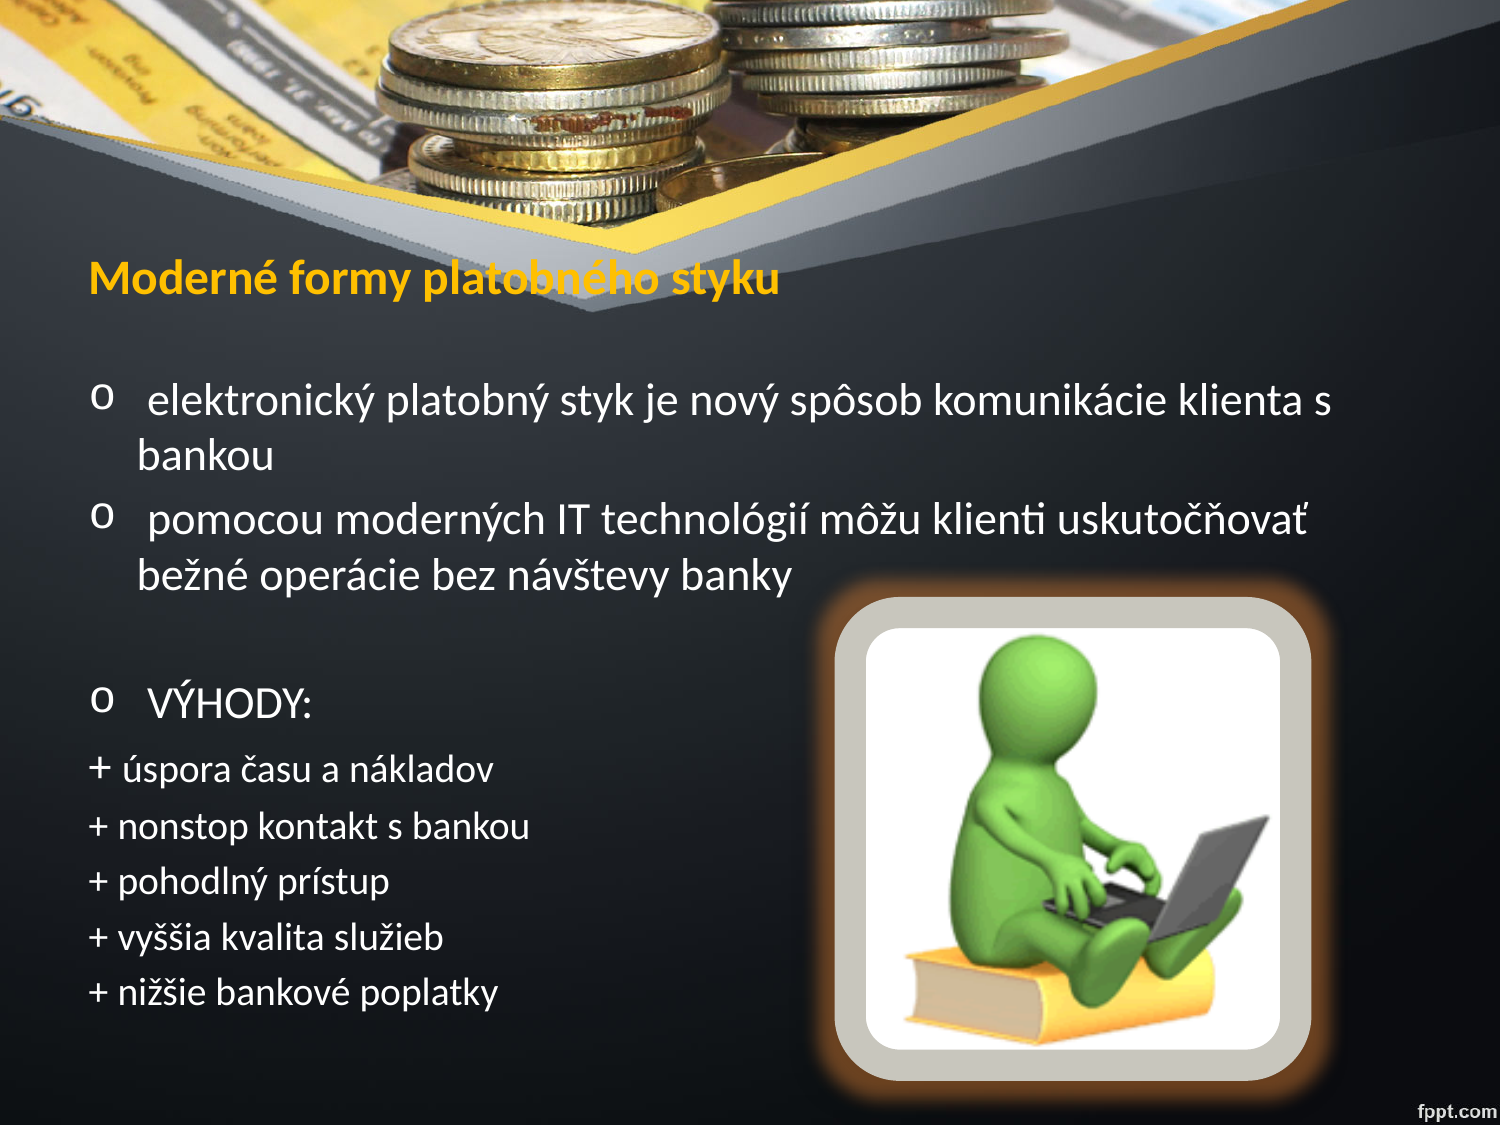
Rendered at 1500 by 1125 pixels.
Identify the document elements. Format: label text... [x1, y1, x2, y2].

title Moderné formy platobného styku [73, 236, 1424, 312]
picture [0, 0, 1500, 1125]
list elektronický platobný styk je nový spôsob komunikácie klienta s bankou pomocou moderných IT technológií môžu klienti uskutočňovať bežné operácie bez návštevy banky VÝHODY: + úspora času a nákladov + nonstop kontakt s bankou + pohodlný prístup + vyššia kvalita služieb + nižšie bankové poplatky [73, 362, 1424, 1089]
